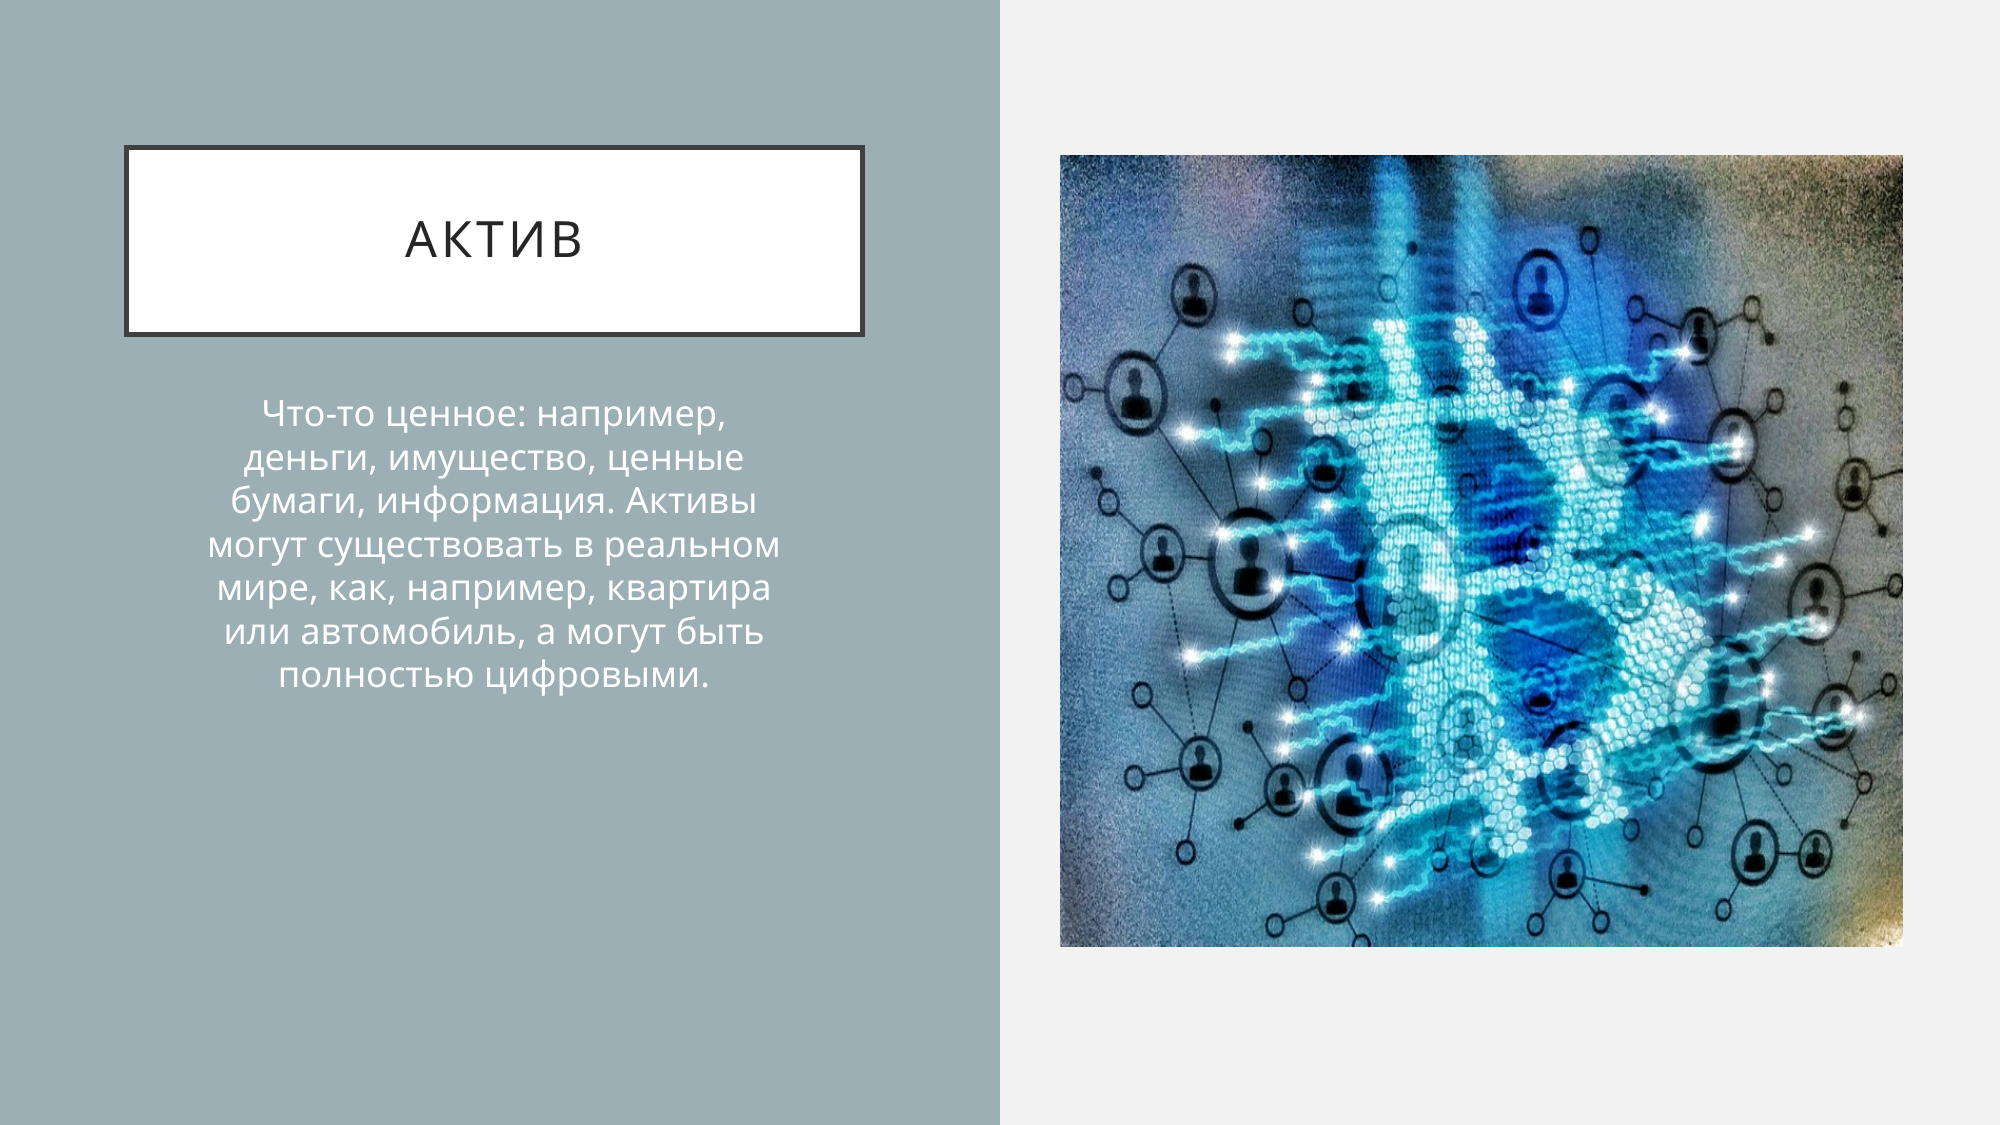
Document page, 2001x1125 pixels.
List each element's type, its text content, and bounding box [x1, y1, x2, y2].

title Актив [124, 145, 865, 337]
list Что-то ценное: например, деньги, имущество, ценные бумаги, информация. Активы могут существовать в реальном мире, как, например, квартира или автомобиль, а могут быть полностью цифровыми. [183, 382, 806, 743]
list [1060, 155, 1903, 948]
